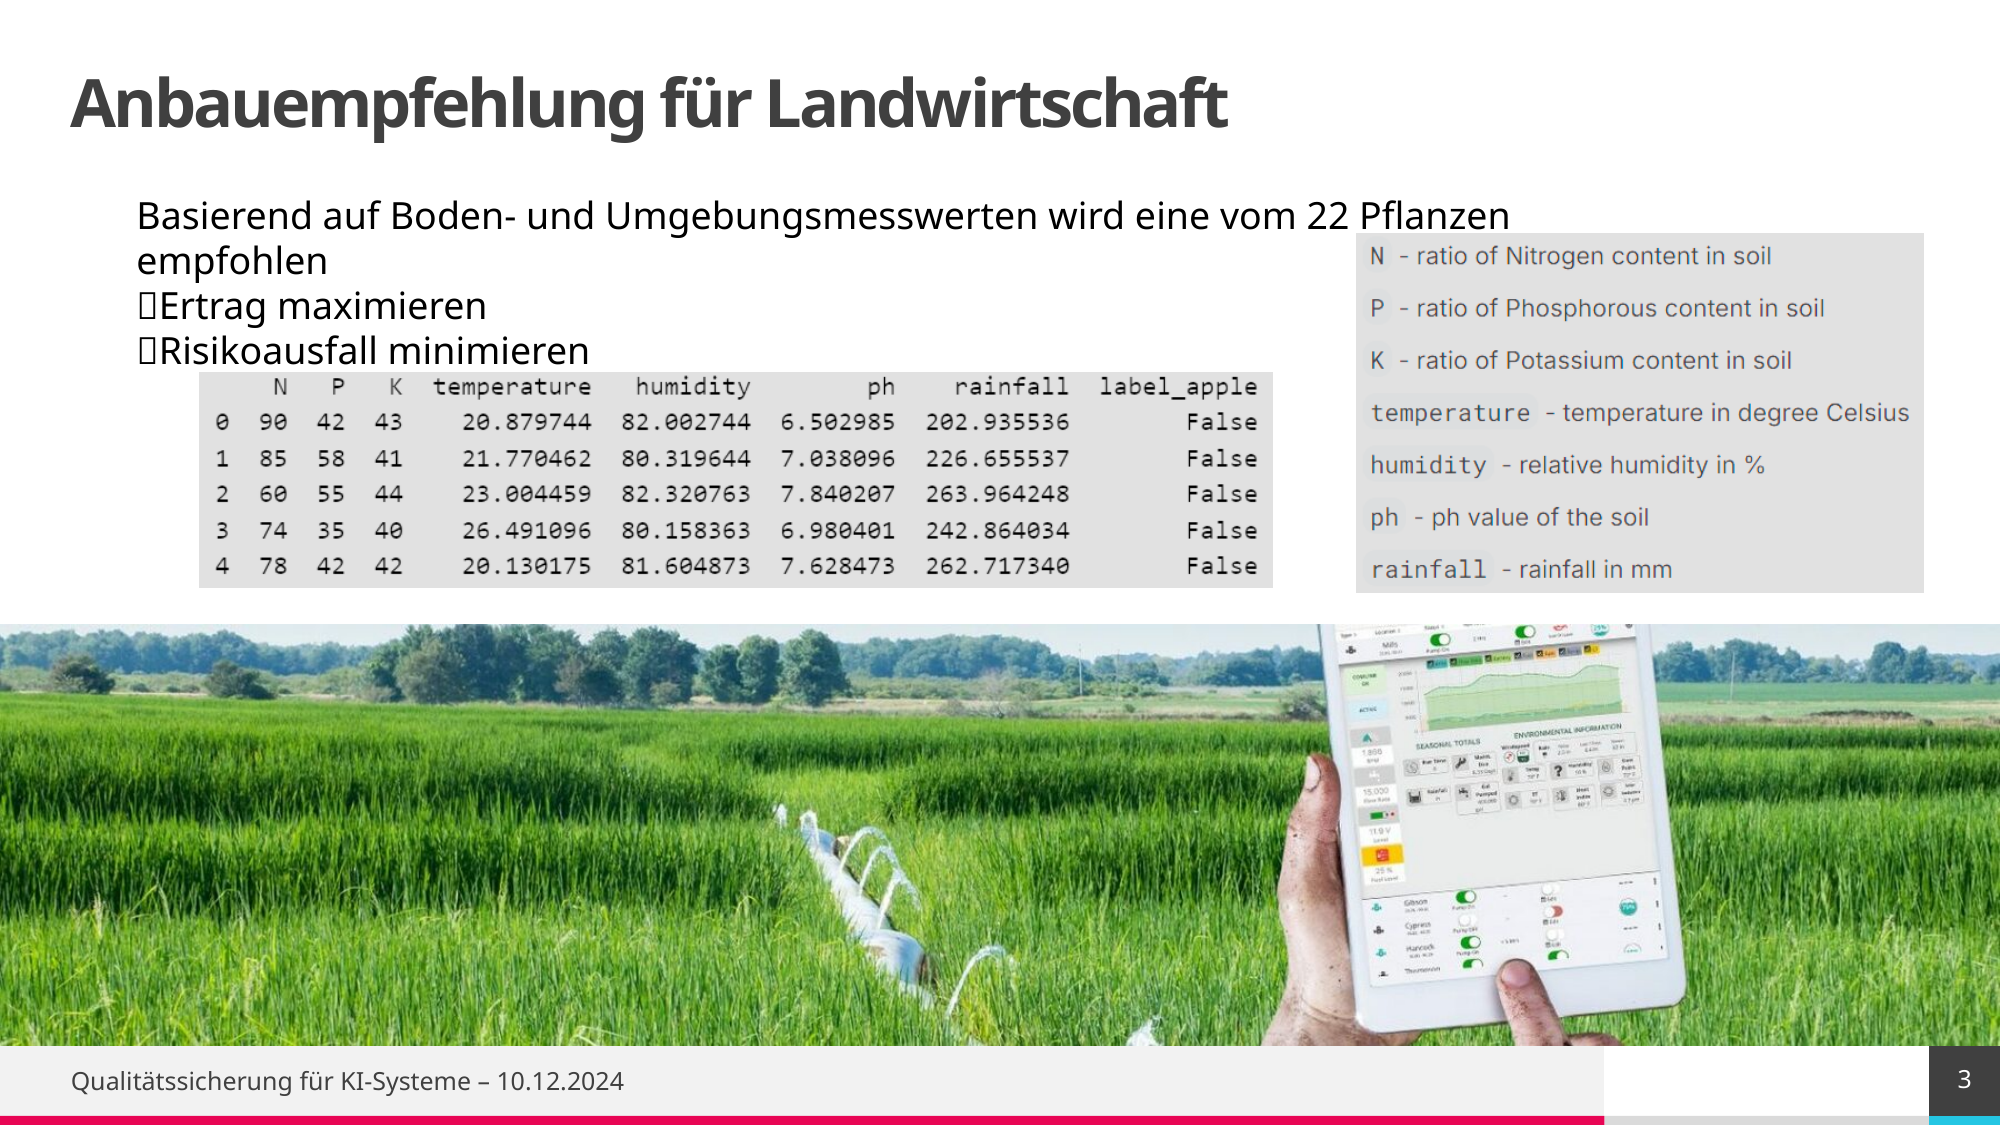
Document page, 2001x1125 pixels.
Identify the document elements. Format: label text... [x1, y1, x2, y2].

picture [1356, 233, 1924, 594]
slide_number 3 [1929, 1046, 2000, 1116]
title Anbauempfehlung für Landwirtschaft [70, 70, 1932, 142]
text_box Basierend auf Boden- und Umgebungsmesswerten wird eine vom 22 Pflanzen empfohlen Ertrag maximieren Risikoausfall minimieren [121, 184, 1673, 380]
picture [0, 624, 2000, 1046]
footer Qualitätssicherung für KI-Systeme – 10.12.2024 [70, 1056, 1000, 1105]
picture [199, 372, 1273, 588]
